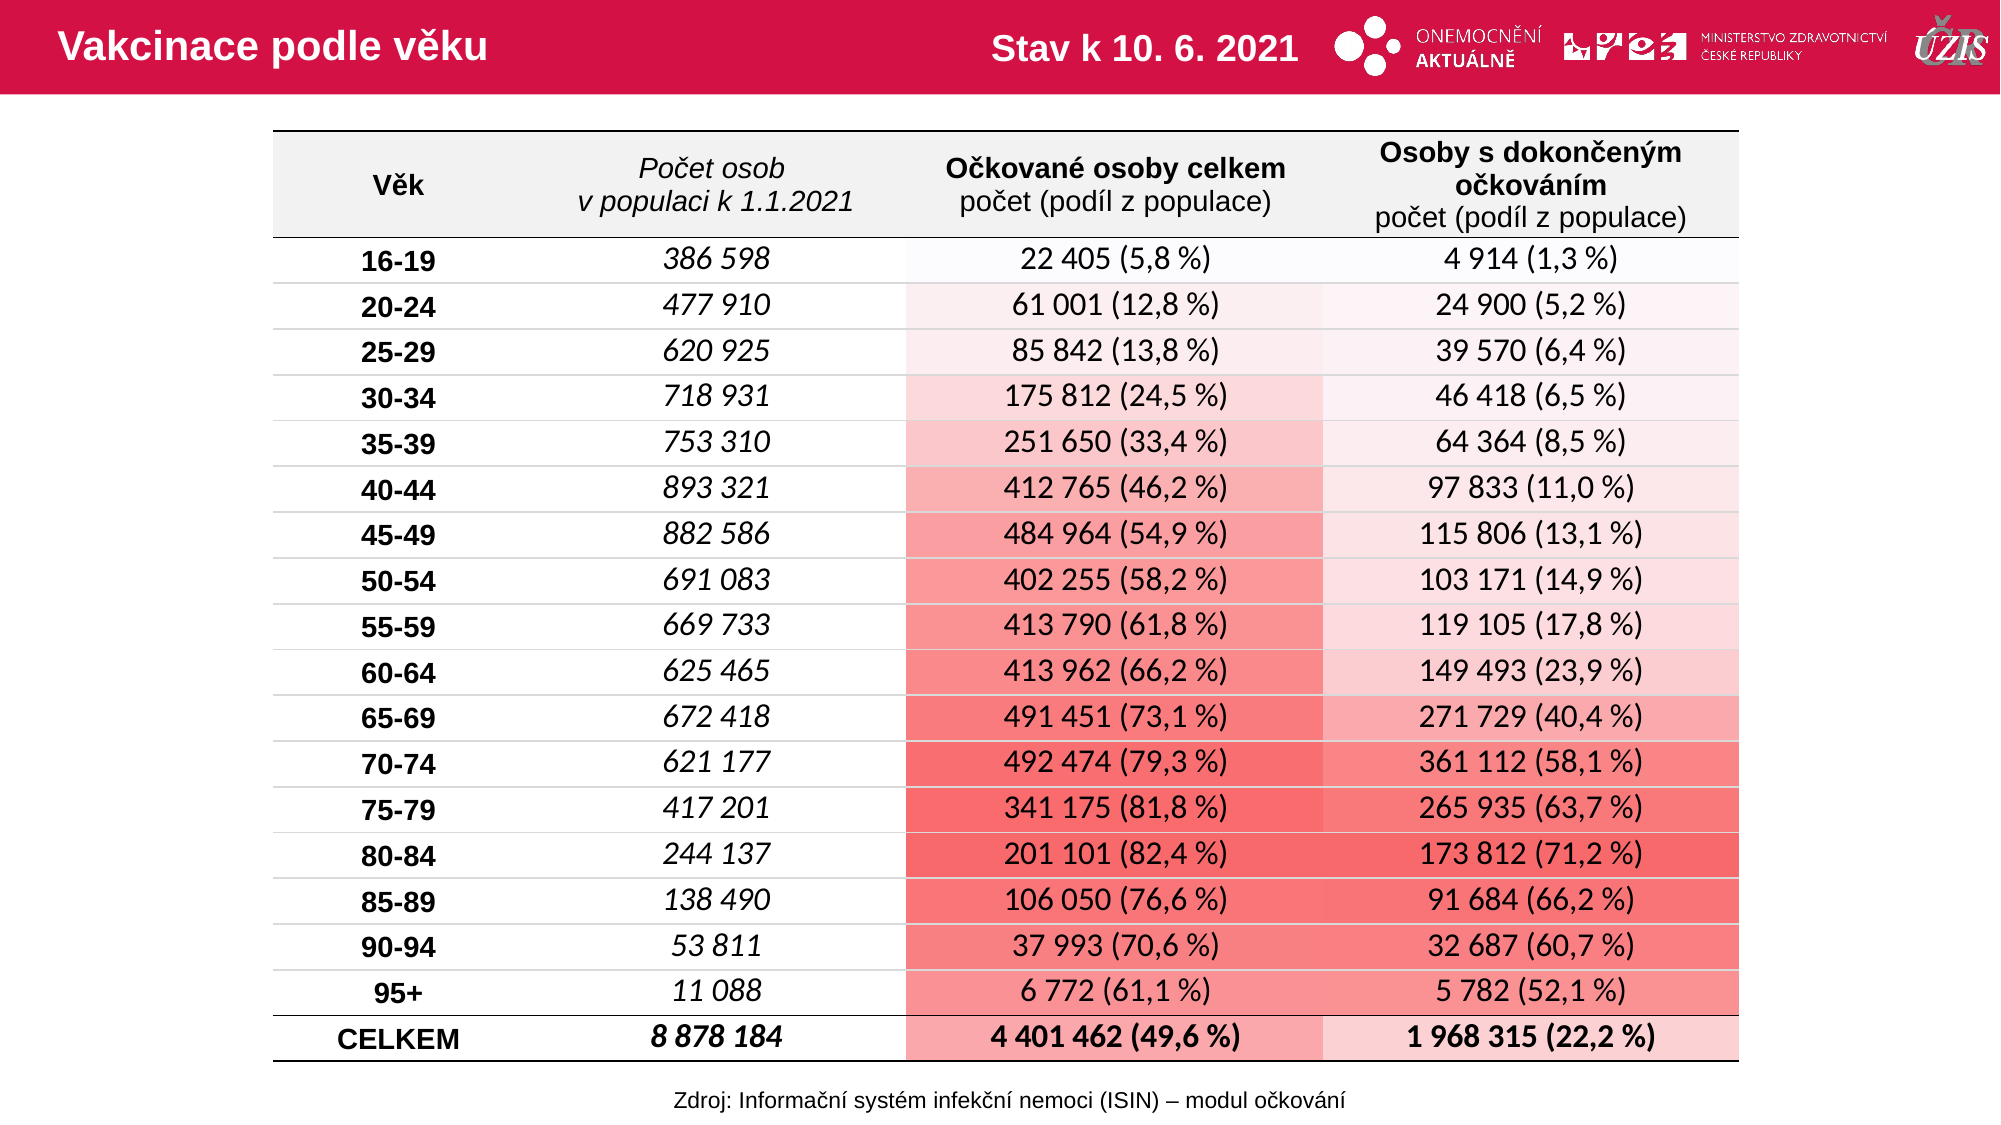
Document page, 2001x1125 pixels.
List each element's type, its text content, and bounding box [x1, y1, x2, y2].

table_cell 173 812 (71,2 %) [1324, 833, 1739, 877]
table_header Věk [273, 132, 524, 237]
table_cell 417 201 [524, 788, 908, 832]
table_cell 201 101 (82,4 %) [908, 833, 1324, 877]
table_cell 25-29 [273, 330, 524, 374]
table_cell 138 490 [524, 879, 908, 923]
table_cell 271 729 (40,4 %) [1324, 696, 1739, 740]
picture [1563, 31, 1888, 60]
table_cell 119 105 (17,8 %) [1324, 605, 1739, 649]
table_cell CELKEM [273, 1016, 524, 1060]
table_cell 22 405 (5,8 %) [908, 238, 1324, 282]
text_box Stav k 10. 6. 2021 [976, 16, 1421, 77]
table_cell 625 465 [524, 650, 908, 694]
table_cell 97 833 (11,0 %) [1324, 467, 1739, 511]
table_cell 20-24 [273, 284, 524, 328]
table_cell 4 401 462 (49,6 %) [908, 1016, 1324, 1060]
table_cell 244 137 [524, 833, 908, 877]
table_cell 46 418 (6,5 %) [1324, 376, 1739, 420]
table_cell 620 925 [524, 330, 908, 374]
table_cell 30-34 [273, 376, 524, 420]
table_cell 753 310 [524, 421, 908, 465]
table_cell 45-49 [273, 513, 524, 557]
table_cell 413 790 (61,8 %) [908, 605, 1324, 649]
table_cell 85-89 [273, 879, 524, 923]
table_cell 386 598 [524, 238, 908, 282]
table_cell 477 910 [524, 284, 908, 328]
text_box Zdroj: Informační systém infekční nemoci (ISIN) – modul očkování [658, 1078, 1362, 1121]
table_cell 175 812 (24,5 %) [908, 376, 1324, 420]
table_cell 40-44 [273, 467, 524, 511]
table_cell 106 050 (76,6 %) [908, 879, 1324, 923]
table_cell 11 088 [524, 971, 908, 1015]
table_cell 893 321 [524, 467, 908, 511]
table_header Očkované osoby celkem počet (podíl z populace) [908, 132, 1324, 237]
table_cell 402 255 (58,2 %) [908, 559, 1324, 603]
table_cell 65-69 [273, 696, 524, 740]
table_cell 50-54 [273, 559, 524, 603]
table_cell 37 993 (70,6 %) [908, 925, 1324, 969]
table_cell 149 493 (23,9 %) [1324, 650, 1739, 694]
table_cell 484 964 (54,9 %) [908, 513, 1324, 557]
table_cell 672 418 [524, 696, 908, 740]
table_cell 39 570 (6,4 %) [1324, 330, 1739, 374]
table_cell 60-64 [273, 650, 524, 694]
table_cell 1 968 315 (22,2 %) [1324, 1016, 1739, 1060]
table_cell 4 914 (1,3 %) [1324, 238, 1739, 282]
table_cell 115 806 (13,1 %) [1324, 513, 1739, 557]
table_cell 412 765 (46,2 %) [908, 467, 1324, 511]
table_cell 341 175 (81,8 %) [908, 788, 1324, 832]
table_cell 621 177 [524, 742, 908, 786]
table_cell 35-39 [273, 421, 524, 465]
table_cell 265 935 (63,7 %) [1324, 788, 1739, 832]
table_cell 95+ [273, 971, 524, 1015]
table_cell 669 733 [524, 605, 908, 649]
table_header Osoby s dokončeným očkováním počet (podíl z populace) [1324, 132, 1739, 237]
table_cell 64 364 (8,5 %) [1324, 421, 1739, 465]
table_cell 80-84 [273, 833, 524, 877]
table_cell 90-94 [273, 925, 524, 969]
table_cell 413 962 (66,2 %) [908, 650, 1324, 694]
table_cell 492 474 (79,3 %) [908, 742, 1324, 786]
table_cell 718 931 [524, 376, 908, 420]
table_cell 251 650 (33,4 %) [908, 421, 1324, 465]
table_cell 55-59 [273, 605, 524, 649]
table_cell 691 083 [524, 559, 908, 603]
table_cell 491 451 (73,1 %) [908, 696, 1324, 740]
table_cell 103 171 (14,9 %) [1324, 559, 1739, 603]
table_cell 75-79 [273, 788, 524, 832]
table_header Počet osob v populaci k 1.1.2021 [524, 132, 908, 237]
table_cell 24 900 (5,2 %) [1324, 284, 1739, 328]
picture [1421, 16, 1542, 76]
table_cell 91 684 (66,2 %) [1324, 879, 1739, 923]
table_cell 6 772 (61,1 %) [908, 971, 1324, 1015]
table_cell 61 001 (12,8 %) [908, 284, 1324, 328]
table_cell 32 687 (60,7 %) [1324, 925, 1739, 969]
title Vakcinace podle věku [42, 0, 1262, 95]
table_cell 16-19 [273, 238, 524, 282]
picture [1915, 15, 1989, 66]
table_cell 882 586 [524, 513, 908, 557]
table_cell 8 878 184 [524, 1016, 908, 1060]
table_cell 53 811 [524, 925, 908, 969]
table_cell 85 842 (13,8 %) [908, 330, 1324, 374]
table_cell 70-74 [273, 742, 524, 786]
table_cell 5 782 (52,1 %) [1324, 971, 1739, 1015]
table_cell 361 112 (58,1 %) [1324, 742, 1739, 786]
